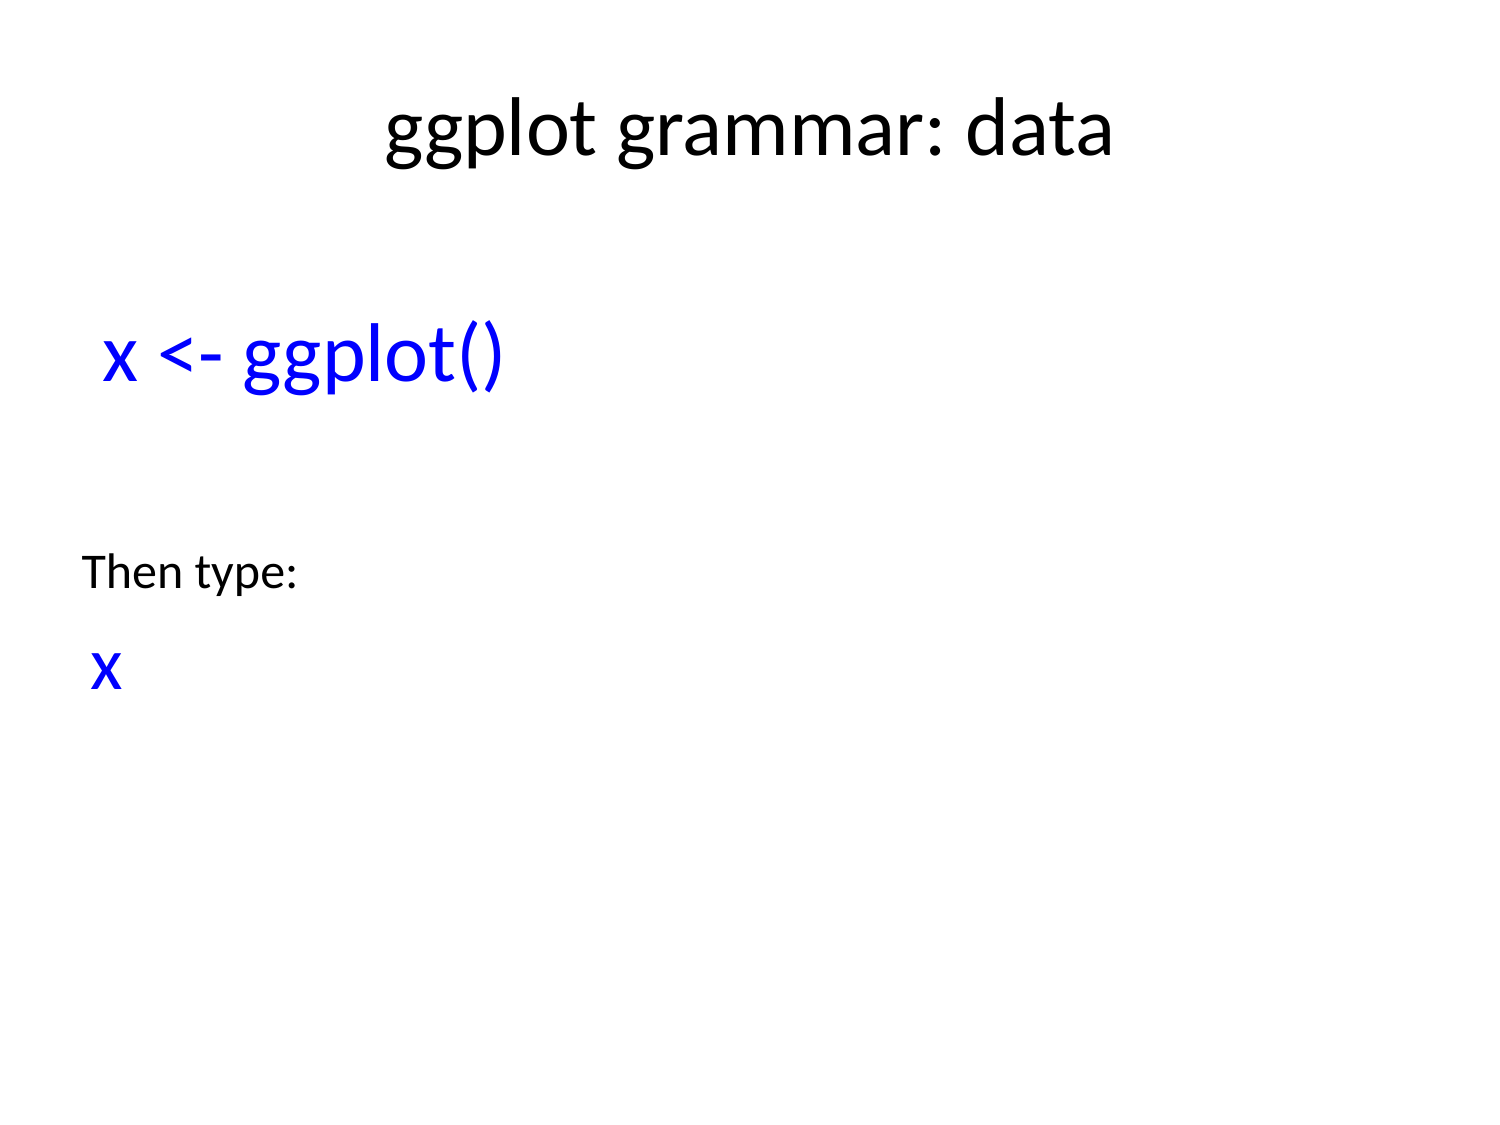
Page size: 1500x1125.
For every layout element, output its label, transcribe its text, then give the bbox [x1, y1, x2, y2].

title x <- ggplot() [87, 270, 1438, 426]
text_box x [75, 607, 138, 712]
text_box Then type: [66, 531, 314, 607]
text_box ggplot grammar: data [74, 45, 1425, 200]
